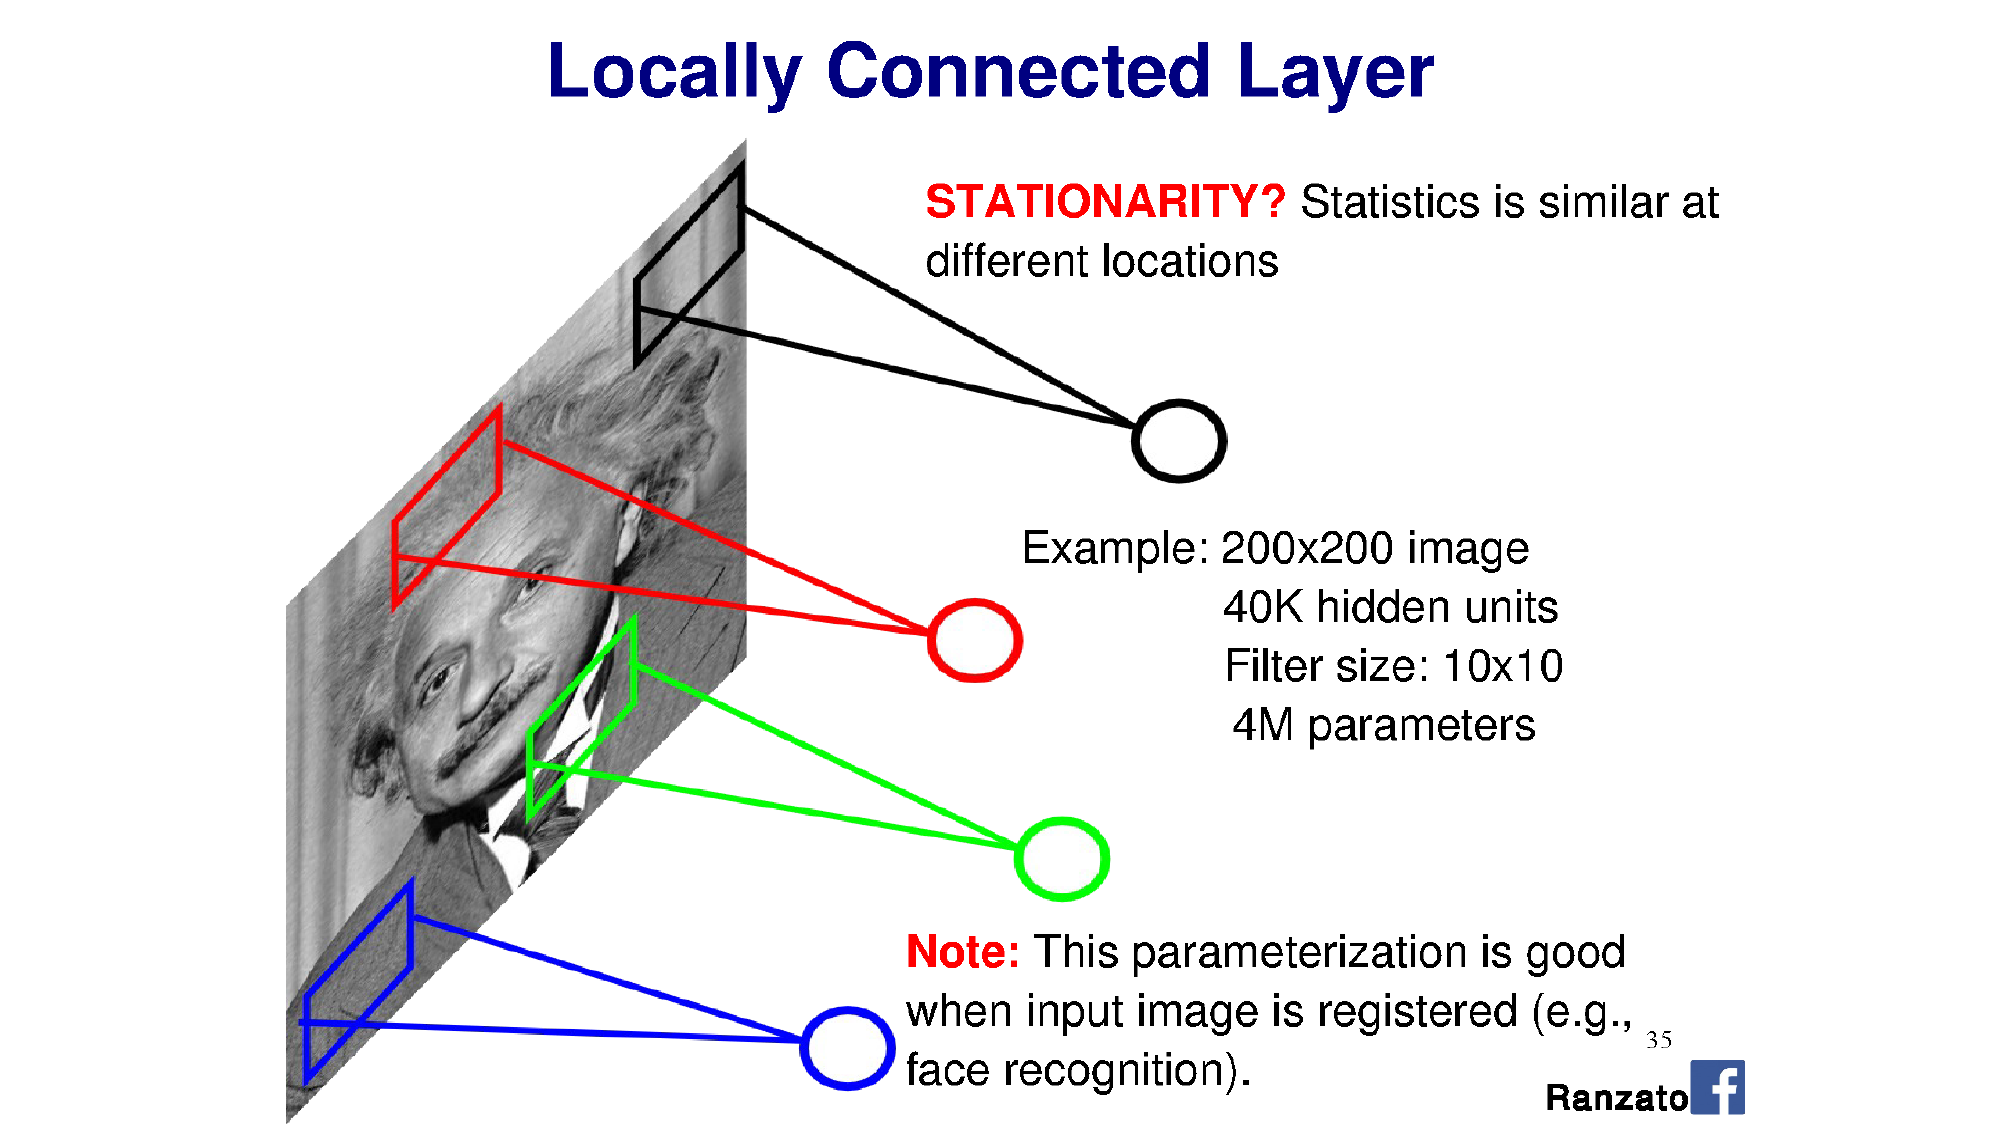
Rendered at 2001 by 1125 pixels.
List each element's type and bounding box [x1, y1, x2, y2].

picture [251, 1, 1749, 1125]
